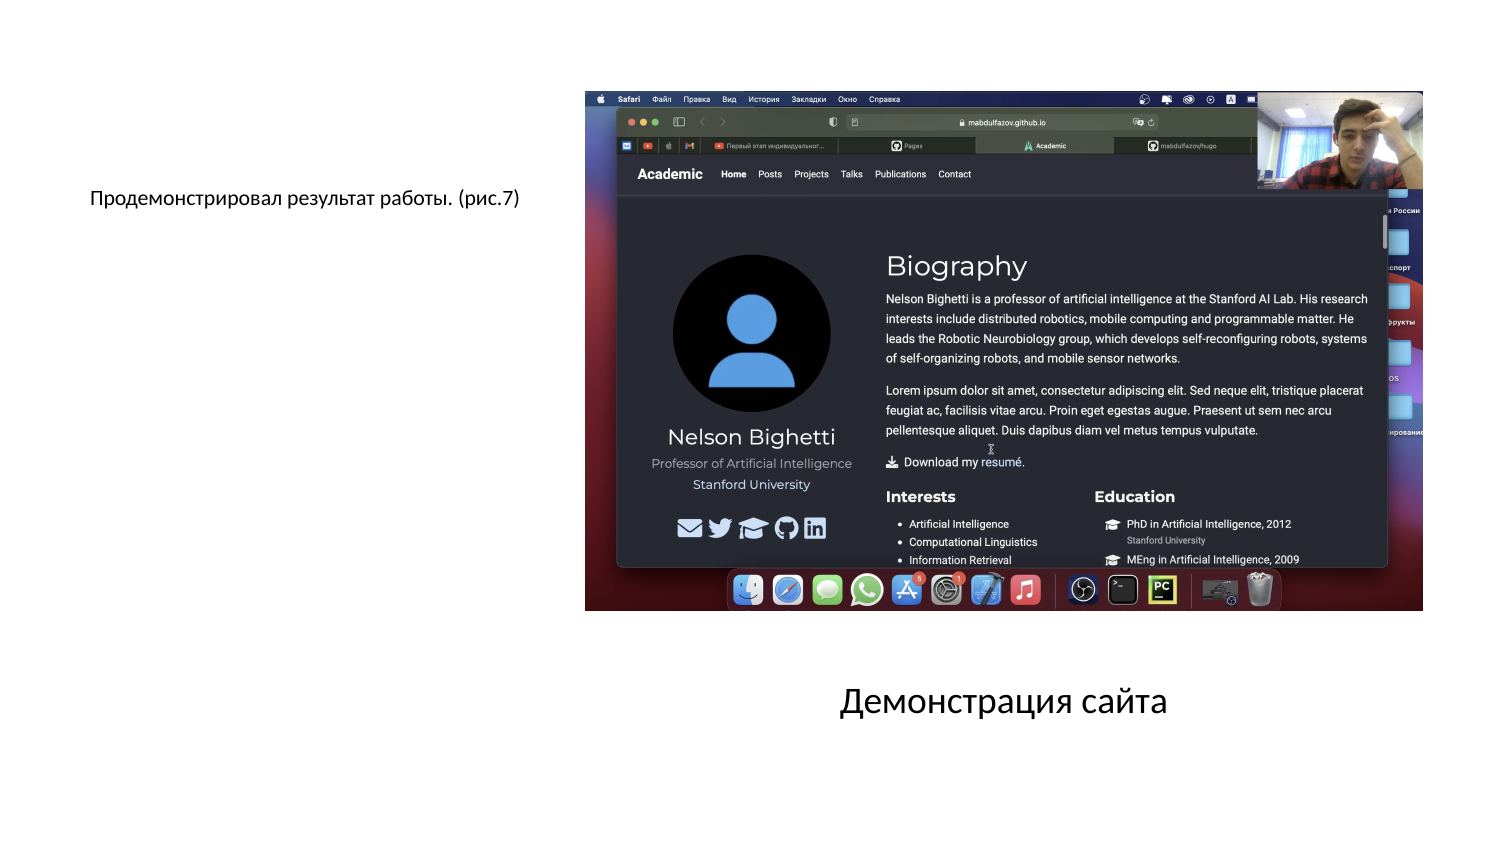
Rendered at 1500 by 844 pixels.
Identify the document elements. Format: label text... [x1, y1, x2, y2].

picture [585, 91, 1424, 611]
text_box Демонстрация сайта [585, 668, 1423, 753]
list Продемонстрировал результат работы. (рис.7) [75, 176, 569, 754]
